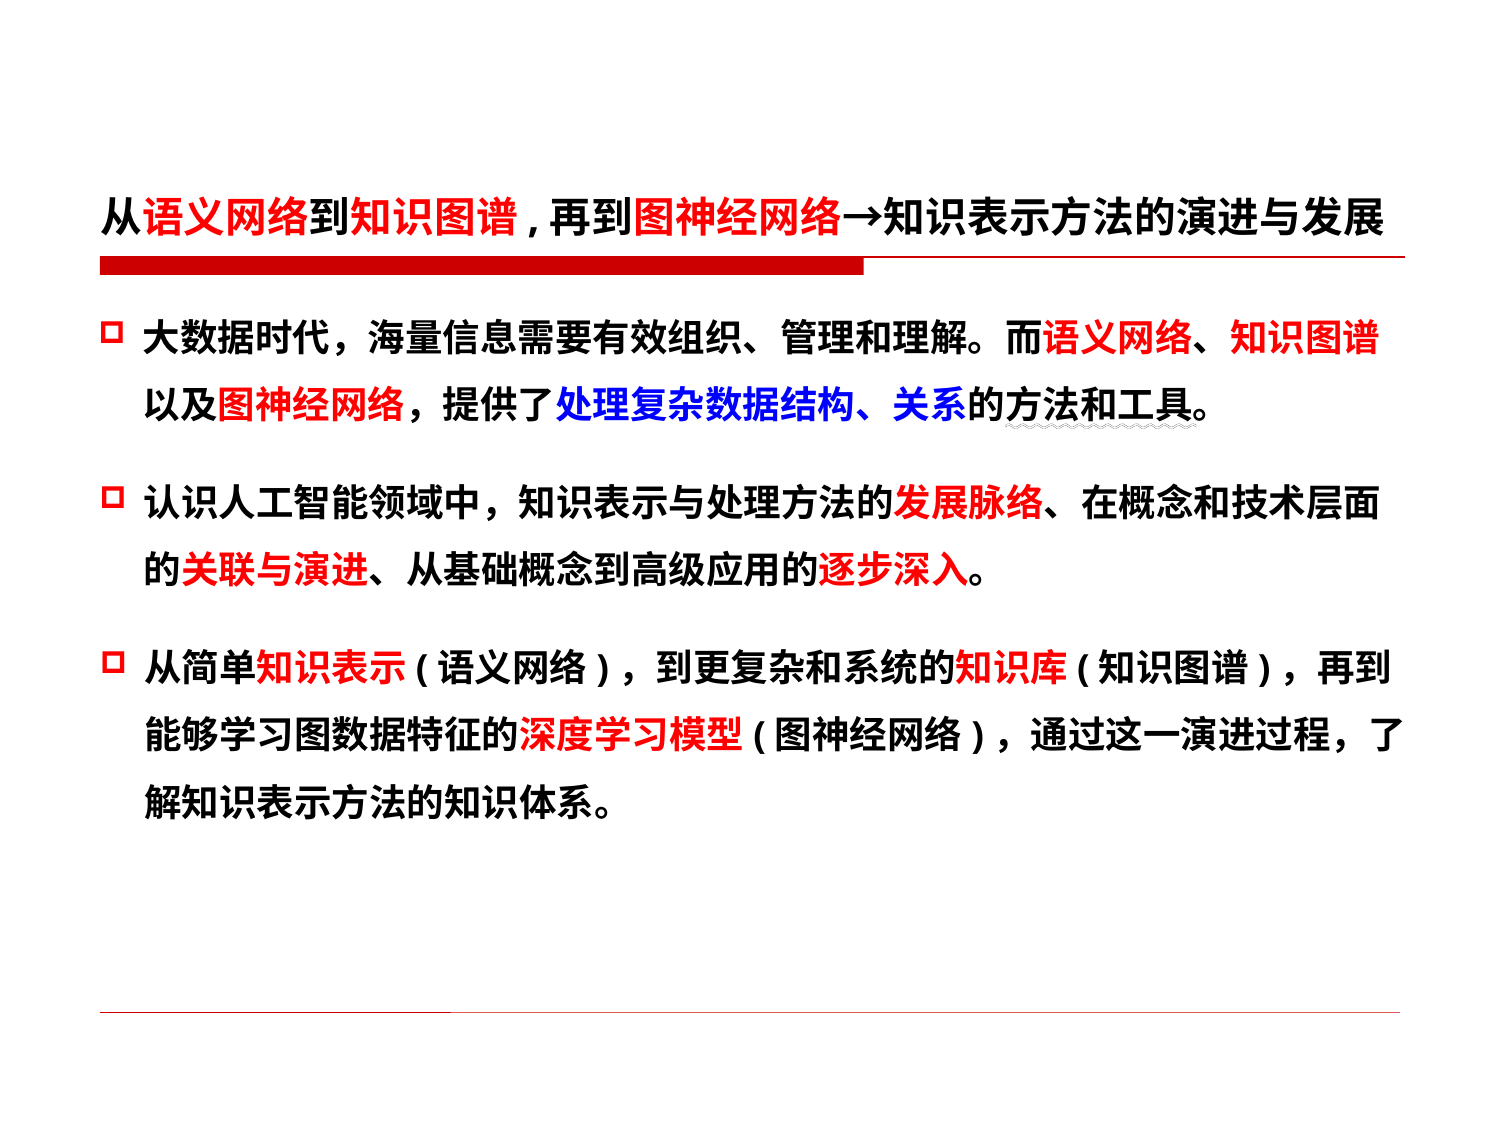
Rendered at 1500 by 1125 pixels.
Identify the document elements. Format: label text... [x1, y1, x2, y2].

text_box 大数据时代，海量信息需要有效组织、管理和理解。而语义网络、知识图谱以及图神经网络，提供了处理复杂数据结构、关系的方法和工具。 [98, 291, 1405, 427]
text_box 认识人工智能领域中，知识表示与处理方法的发展脉络、在概念和技术层面的关联与演进、从基础概念到高级应用的逐步深入。 [99, 456, 1404, 592]
text_box 从语义网络到知识图谱,再到图神经网络→知识表示方法的演进与发展 [100, 190, 1400, 241]
text_box 从简单知识表示(语义网络)，到更复杂和系统的知识库(知识图谱)，再到能够学习图数据特征的深度学习模型(图神经网络)，通过这一演进过程，了解知识表示方法的知识体系。 [100, 621, 1412, 824]
